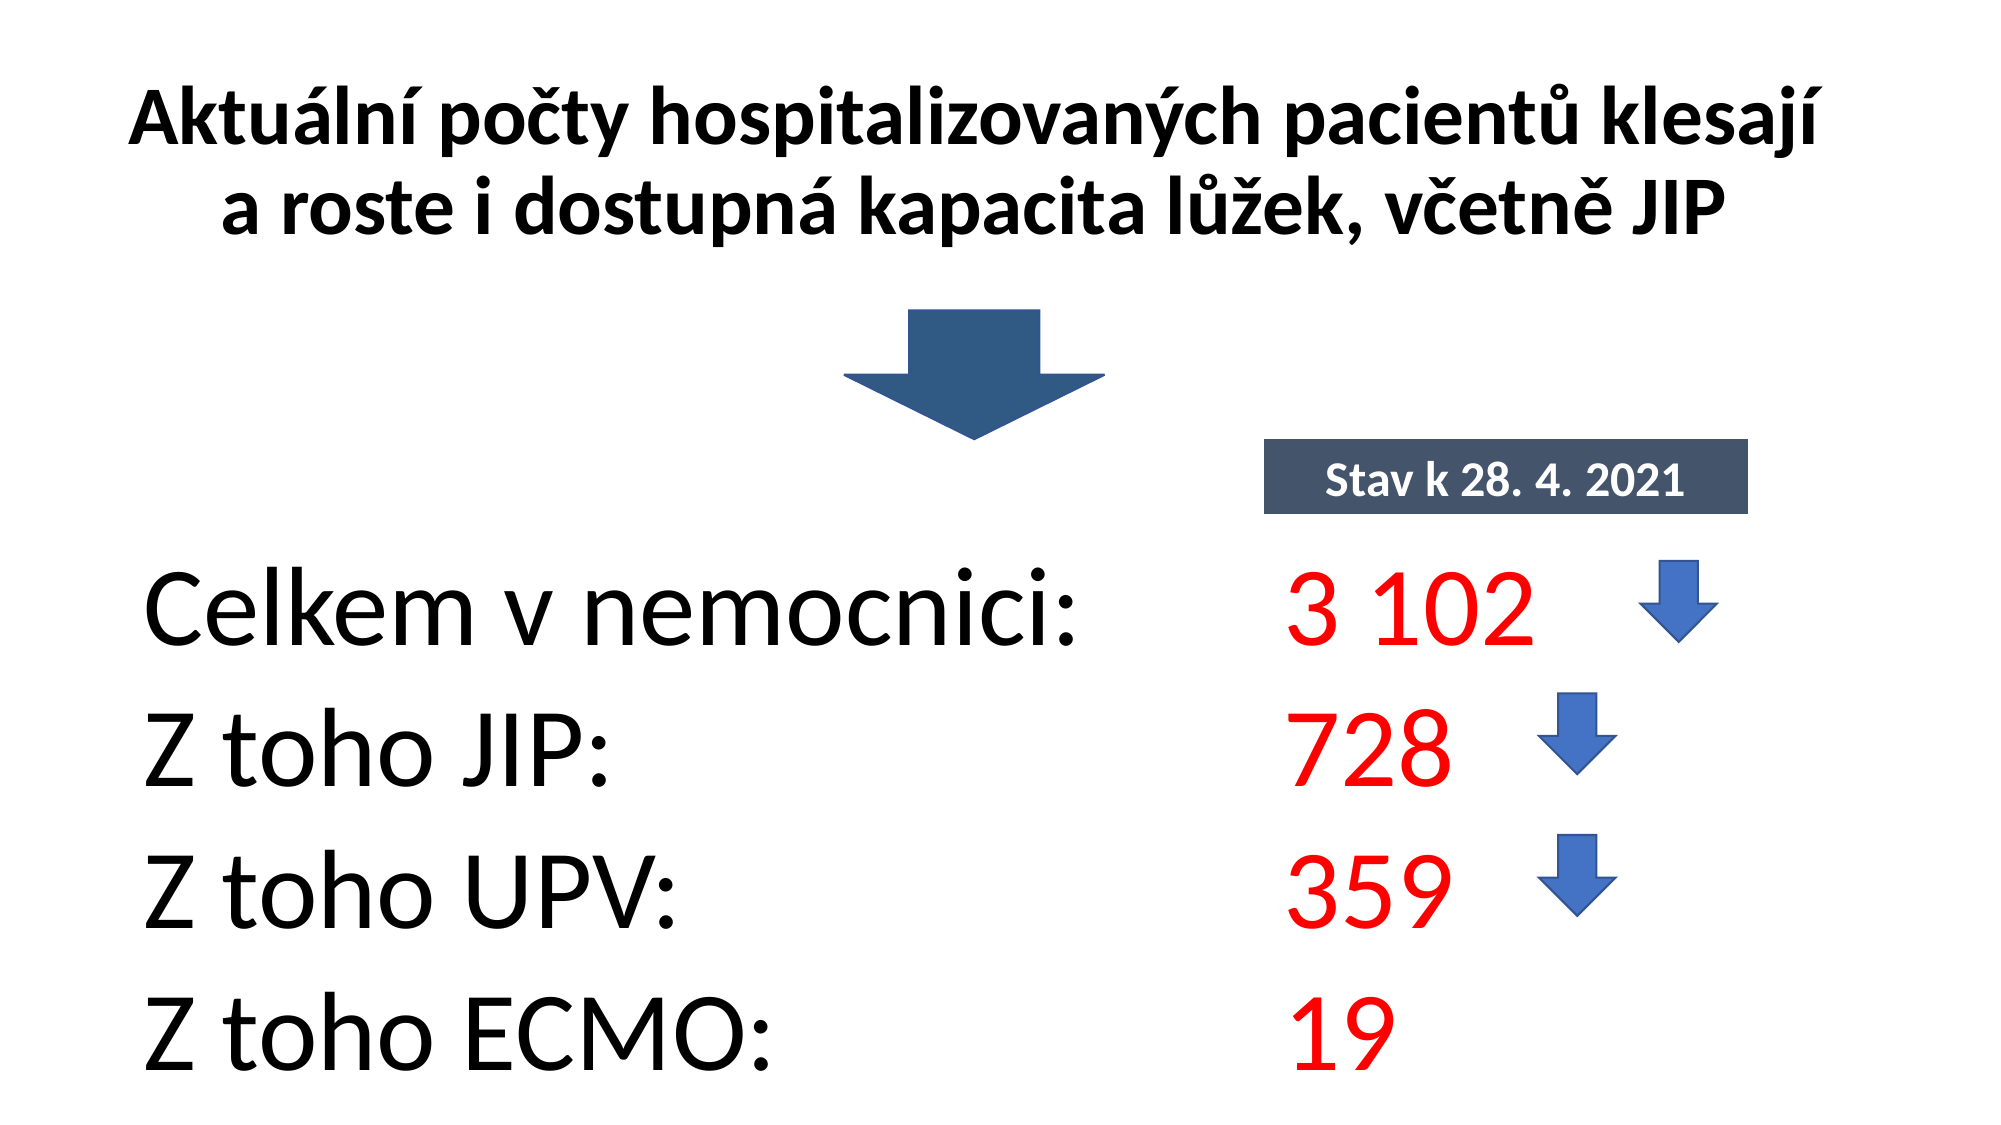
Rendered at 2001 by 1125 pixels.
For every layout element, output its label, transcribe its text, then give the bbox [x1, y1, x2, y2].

text_box [1536, 833, 1618, 918]
title Aktuální počty hospitalizovaných pacientů klesají a roste i dostupná kapacita lůžek, včetně JIP [31, 15, 1917, 233]
list Celkem v nemocnici: 3 102 Z toho JIP: 728 Z toho UPV: 359 Z toho ECMO: 19 [128, 540, 1854, 1107]
text_box [1637, 559, 1720, 644]
text_box Stav k 28. 4. 2021 [1264, 439, 1748, 514]
text_box [1536, 692, 1618, 776]
text_box [843, 309, 1106, 441]
